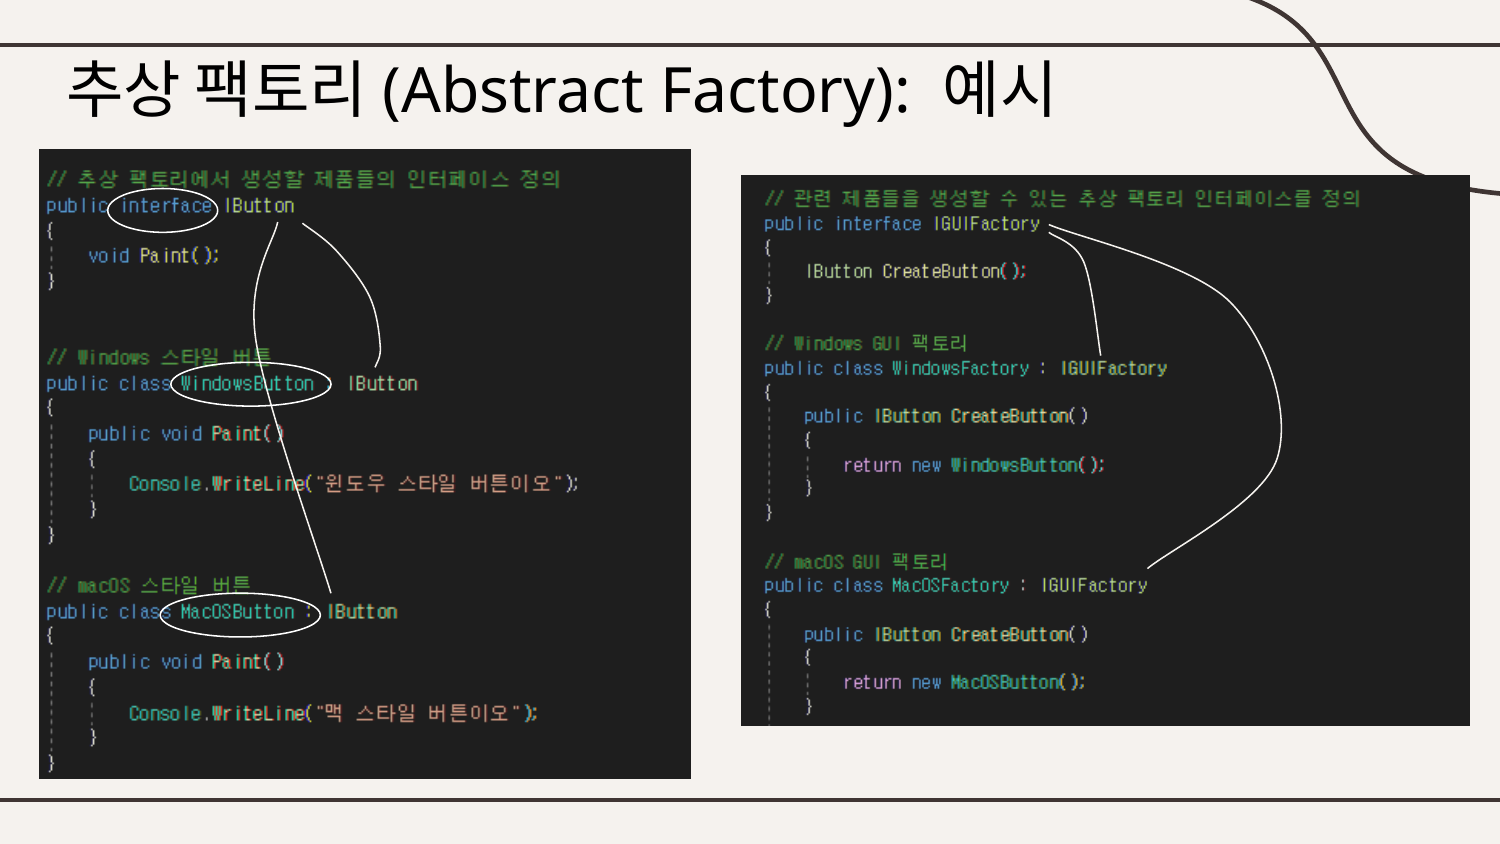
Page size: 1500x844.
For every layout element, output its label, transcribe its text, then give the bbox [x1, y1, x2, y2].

title 추상 팩토리(Abstract Factory): 예시 [51, 35, 1449, 130]
picture [38, 148, 692, 780]
picture [741, 175, 1471, 726]
